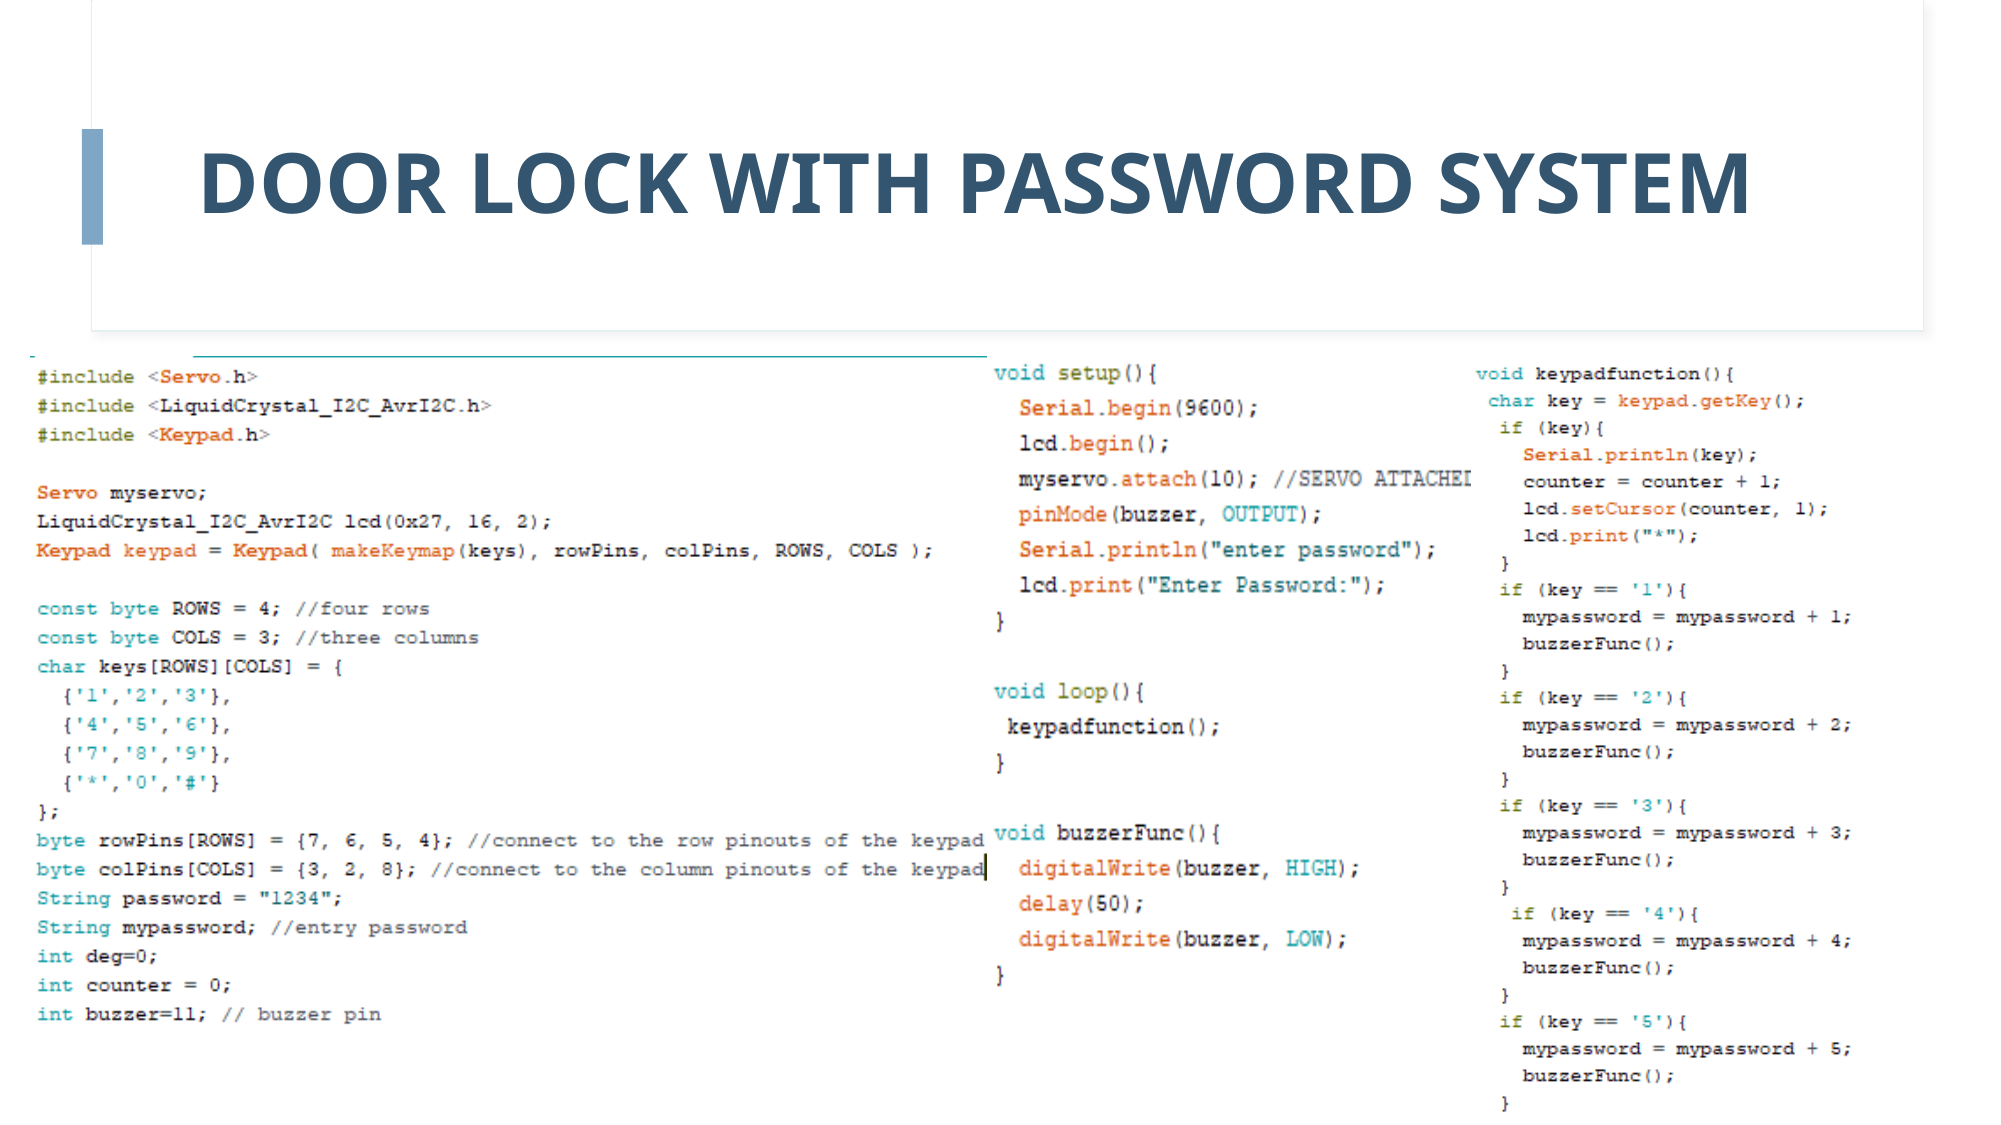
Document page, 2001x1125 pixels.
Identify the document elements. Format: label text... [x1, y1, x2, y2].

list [29, 356, 988, 1035]
picture [987, 356, 1881, 1117]
title DOOR LOCK WITH PASSWORD SYSTEM [183, 90, 1851, 284]
